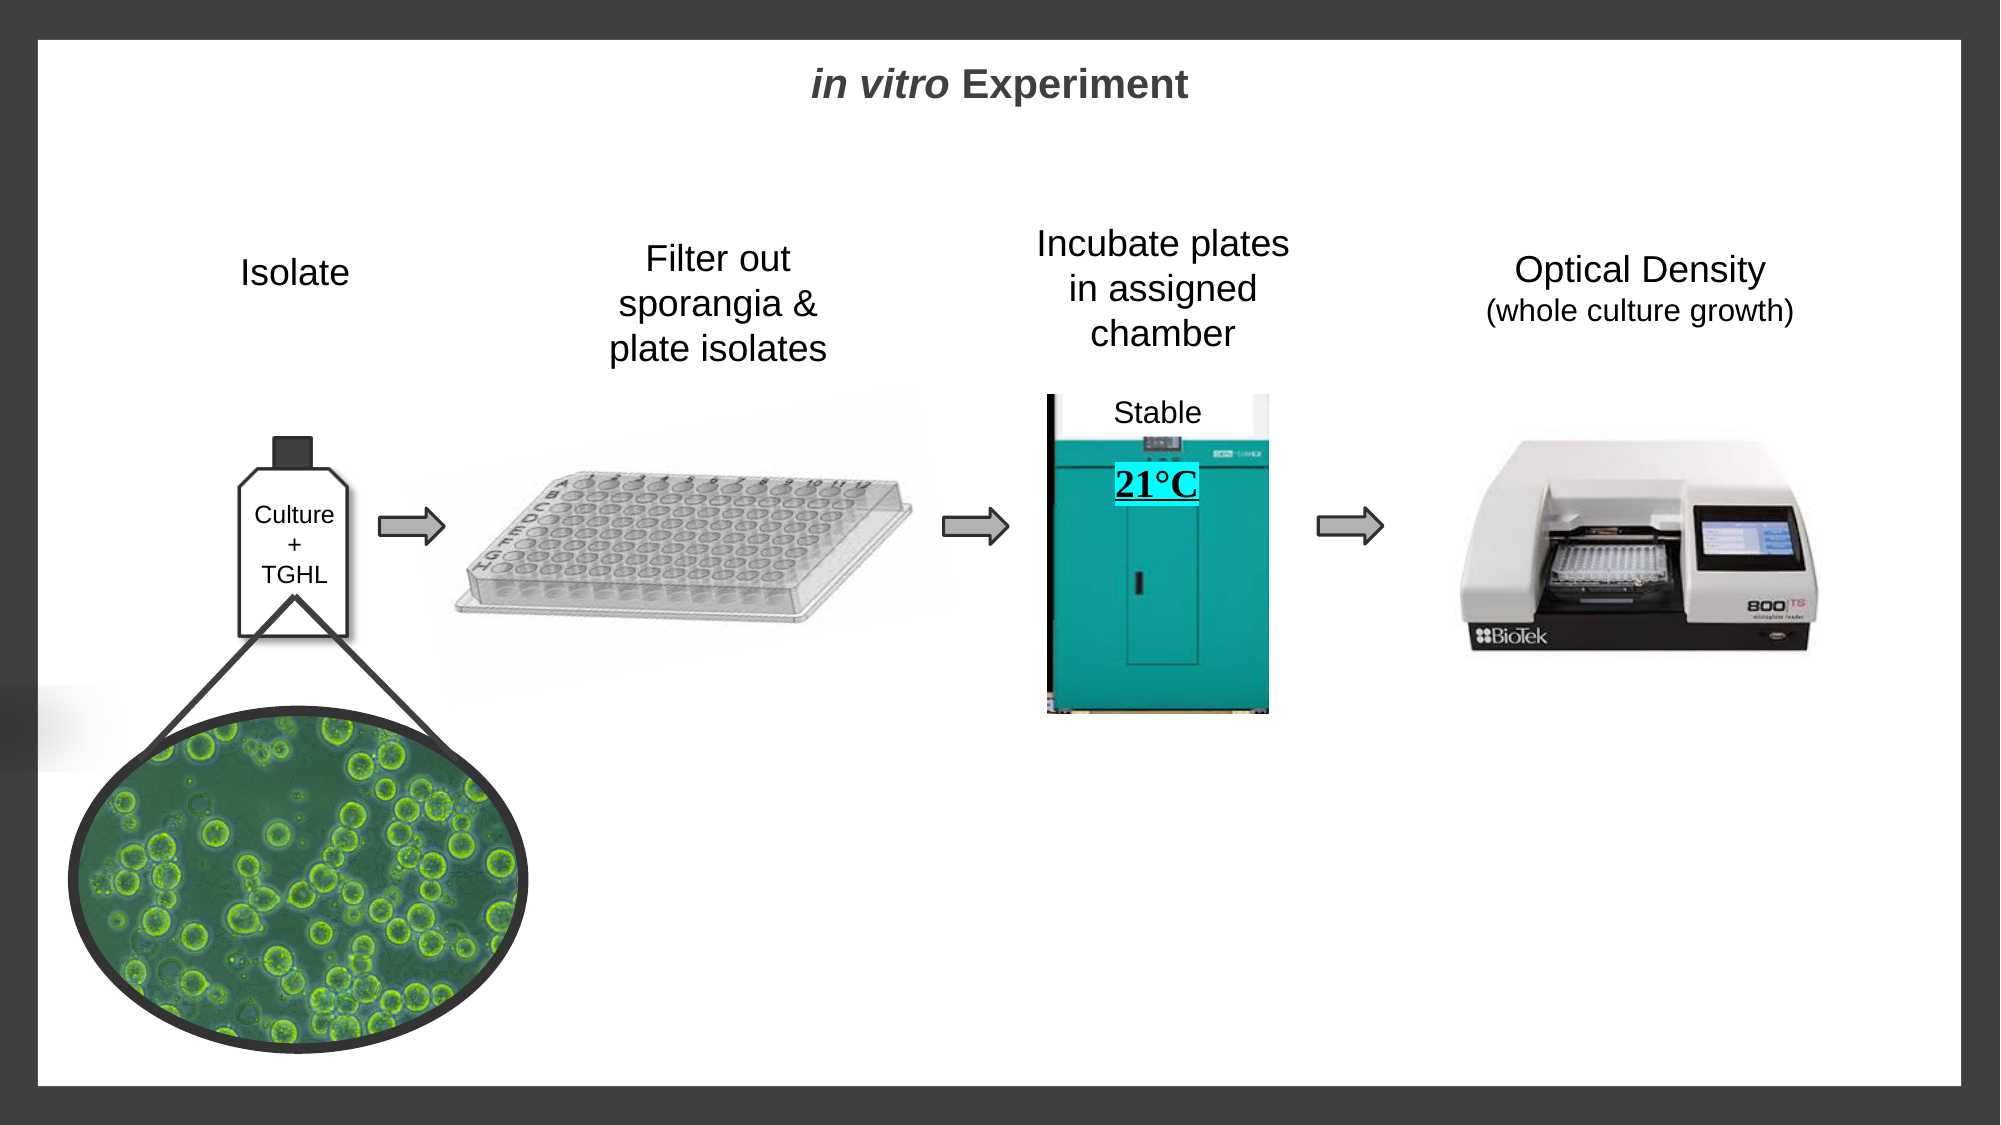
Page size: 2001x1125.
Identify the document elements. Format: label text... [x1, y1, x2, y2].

text_box Incubate plates in assigned chamber [1008, 211, 1319, 362]
picture [408, 385, 956, 690]
text_box Isolate [161, 240, 429, 301]
text_box [1316, 506, 1385, 546]
text_box [377, 515, 416, 537]
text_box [1047, 384, 1269, 715]
text_box Filter out sporangia & plate isolates [563, 226, 873, 377]
picture [232, 435, 364, 597]
text_box [944, 506, 1010, 546]
text_box Optical Density (whole culture growth) [1471, 237, 1810, 336]
picture [1455, 420, 1826, 668]
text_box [72, 597, 524, 1049]
title in vitro Experiment [189, 45, 1810, 125]
